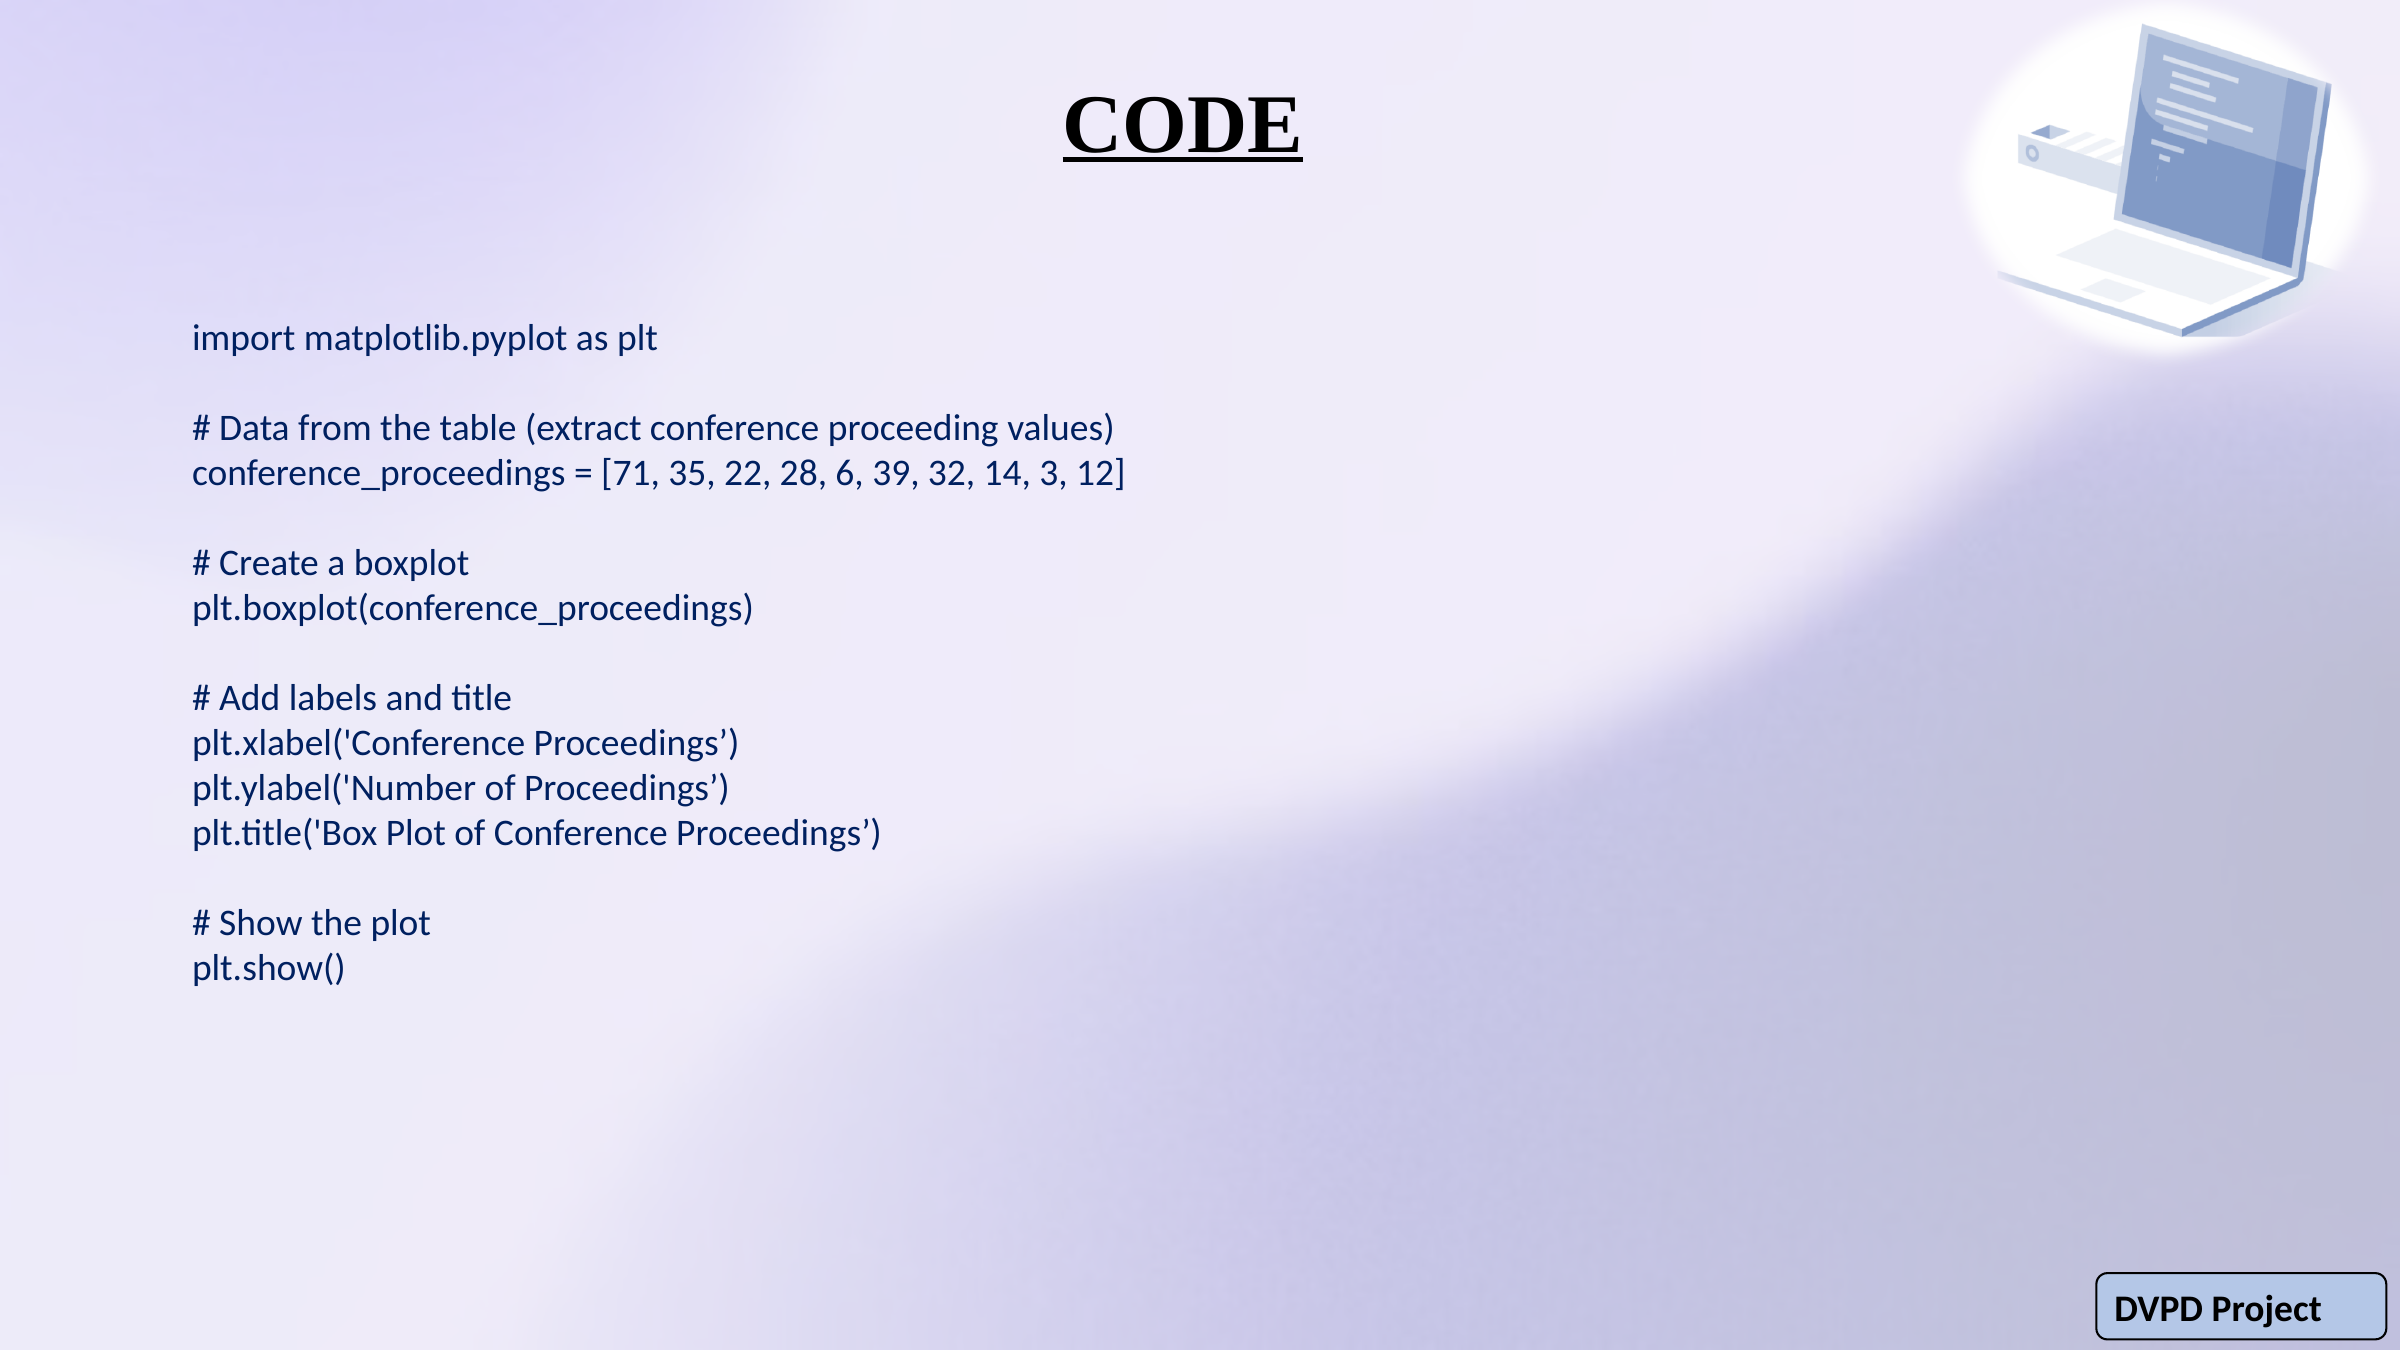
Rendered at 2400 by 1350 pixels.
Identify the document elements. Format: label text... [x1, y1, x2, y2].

picture [1945, 0, 2387, 372]
picture [2106, 1271, 2389, 1339]
text_box DVPD Project [2095, 1272, 2388, 1341]
text_box import matplotlib.pyplot as plt # Data from the table (extract conference proceeding values) conference_proceedings = [71, 35, 22, 28, 6, 39, 32, 14, 3, 12] # Create a boxplot plt.boxplot(conference_proceedings) # Add labels and title plt.xlabel('Conference Proceedings’) plt.ylabel('Number of Proceedings’) plt.title('Box Plot of Conference Proceedings’) # Show the plot plt.show() [177, 305, 1775, 996]
text_box CODE [210, 62, 1945, 177]
